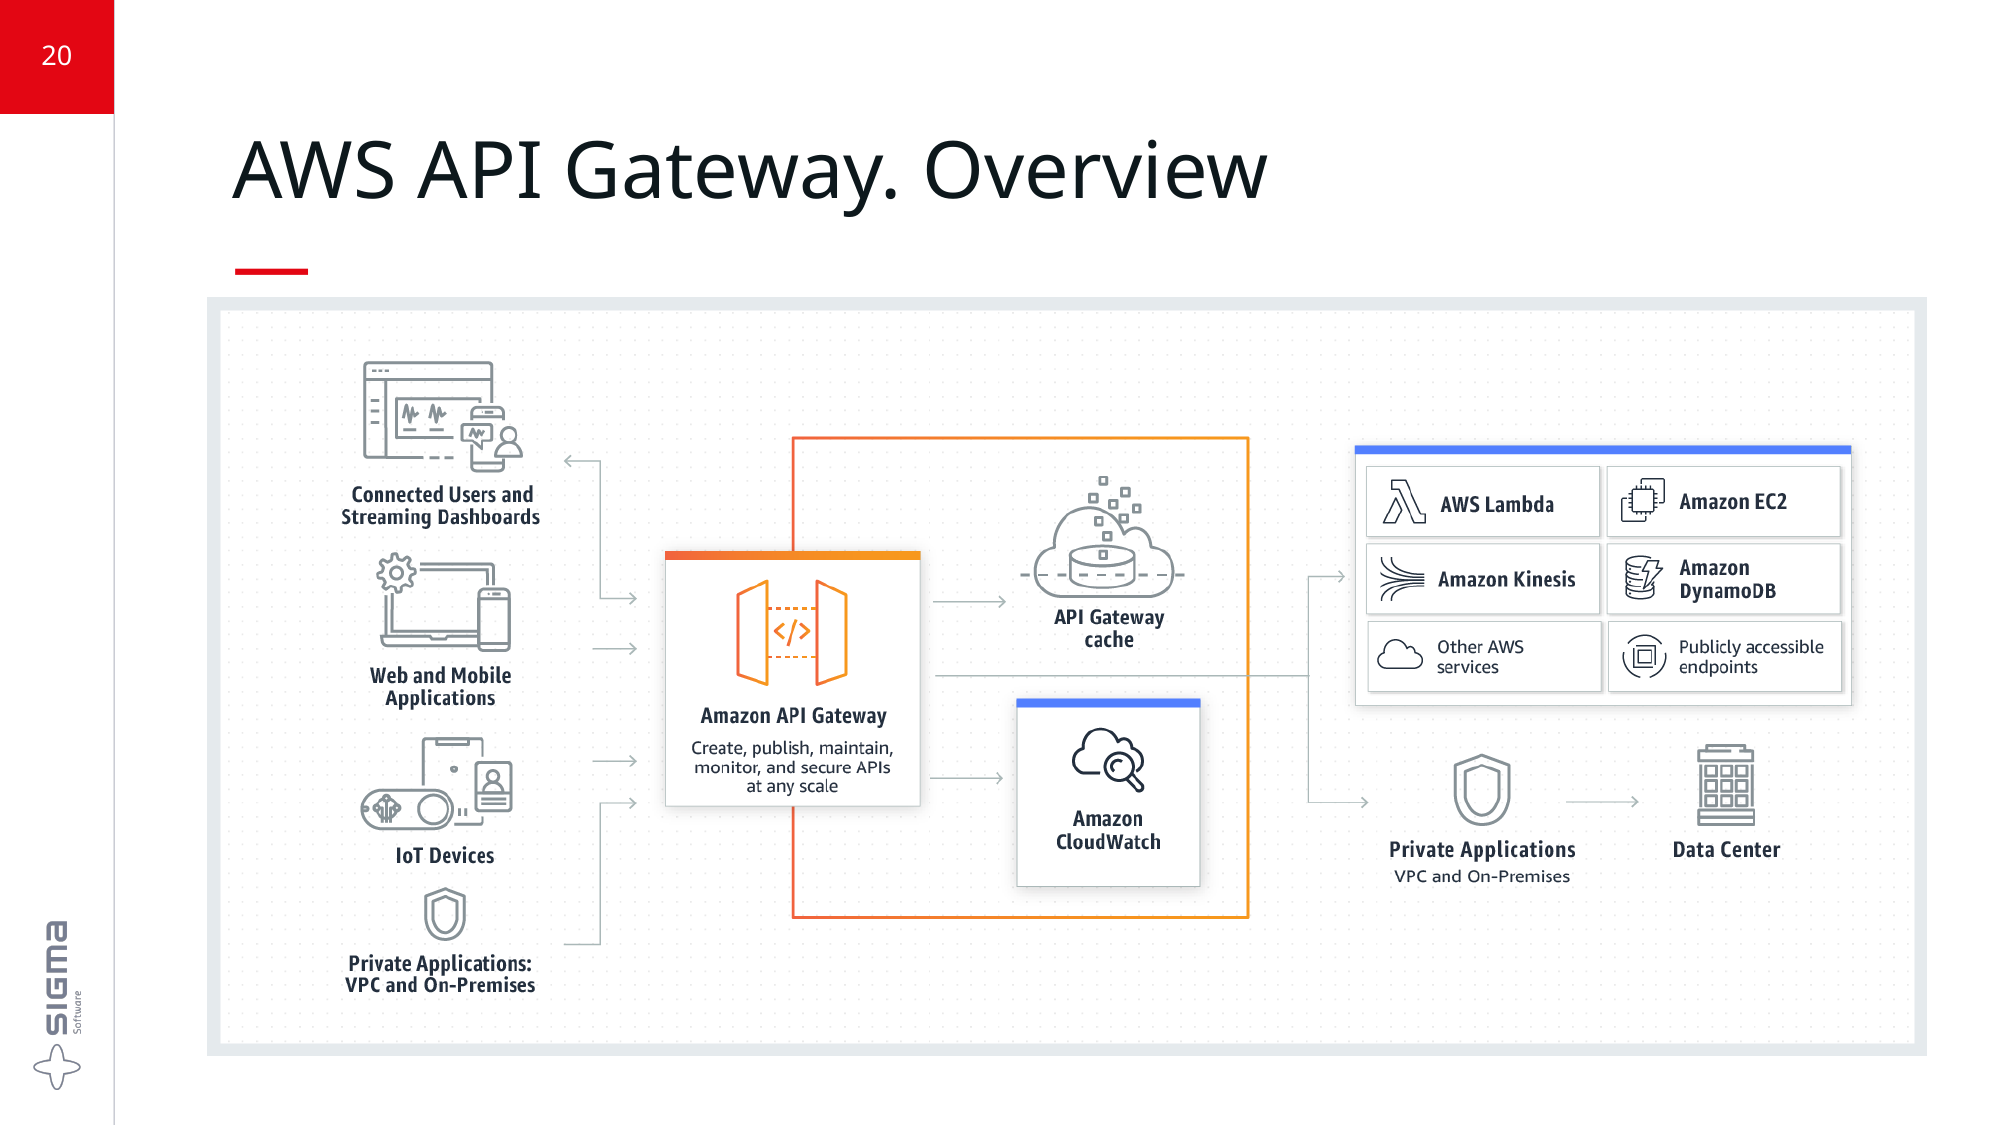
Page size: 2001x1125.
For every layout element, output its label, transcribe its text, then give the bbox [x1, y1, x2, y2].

slide_number 20 [0, 0, 114, 114]
picture [207, 297, 1927, 1056]
picture [34, 922, 81, 1090]
title AWS API Gateway. Overview — [232, 119, 1886, 297]
